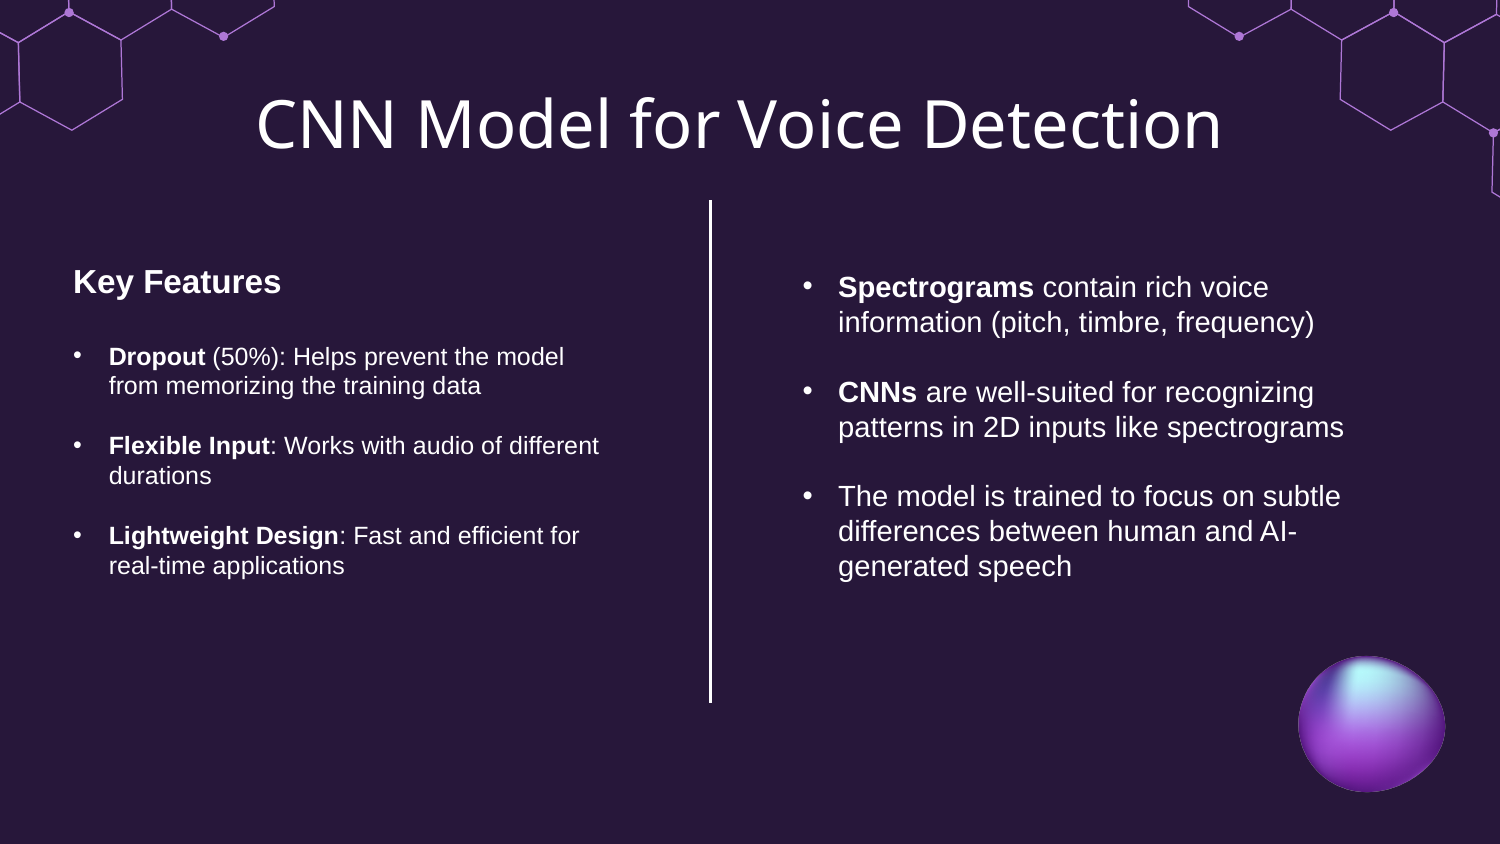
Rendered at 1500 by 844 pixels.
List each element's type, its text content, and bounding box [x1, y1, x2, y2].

picture [709, 200, 713, 705]
picture [1278, 635, 1466, 817]
title CNN Model for Voice Detection [108, 66, 1373, 161]
text_box Spectrograms contain rich voice information (pitch, timbre, frequency) CNNs are well-suited for recognizing patterns in 2D inputs like spectrograms The model is trained to focus on subtle differences between human and AI-generated speech [787, 220, 1419, 590]
text_box Key Features Dropout (50%): Helps prevent the model from memorizing the training data Flexible Input: Works with audio of different durations Lightweight Design: Fast and efficient for real-time applications [58, 252, 628, 587]
